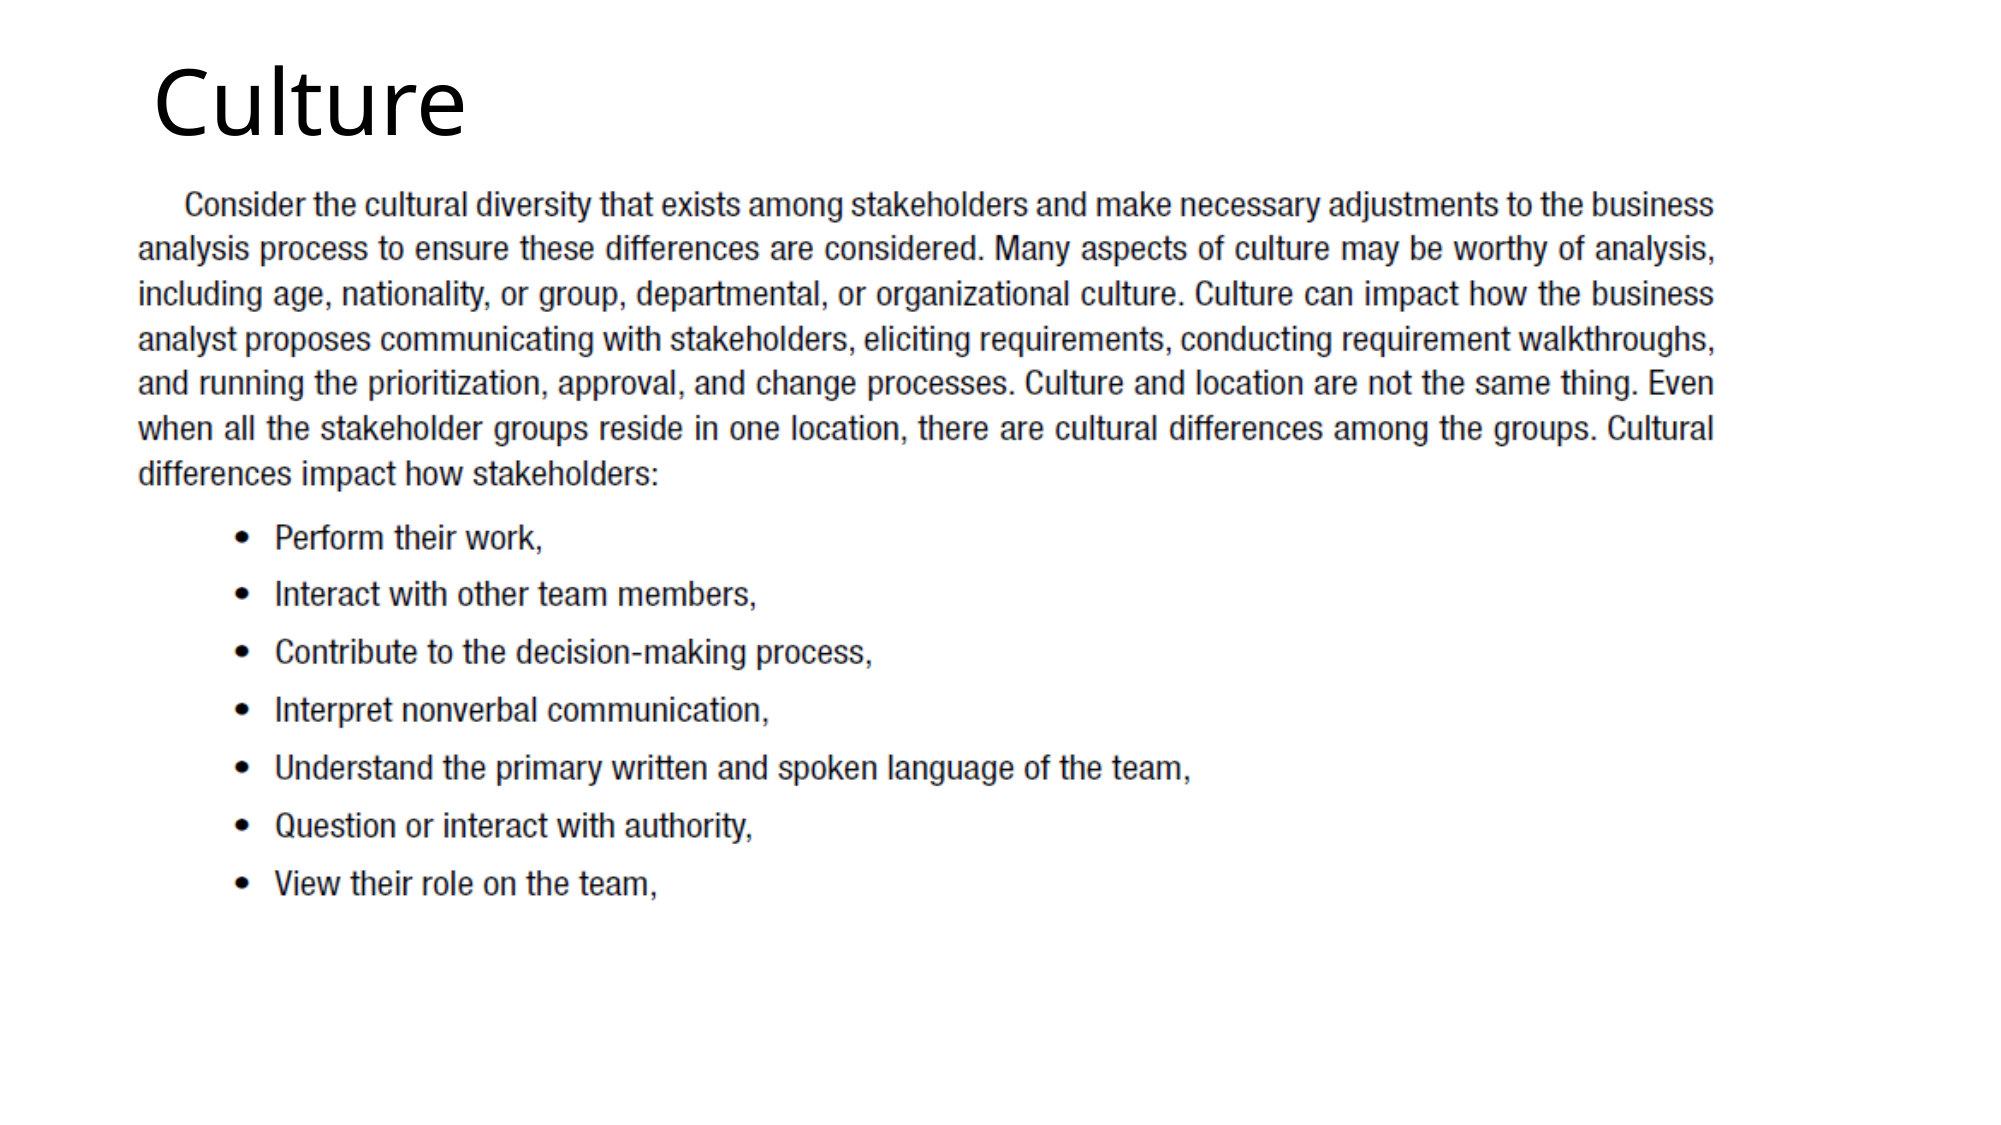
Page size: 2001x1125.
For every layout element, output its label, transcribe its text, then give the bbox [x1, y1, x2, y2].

picture [108, 168, 1792, 916]
title Culture [137, 0, 1863, 215]
